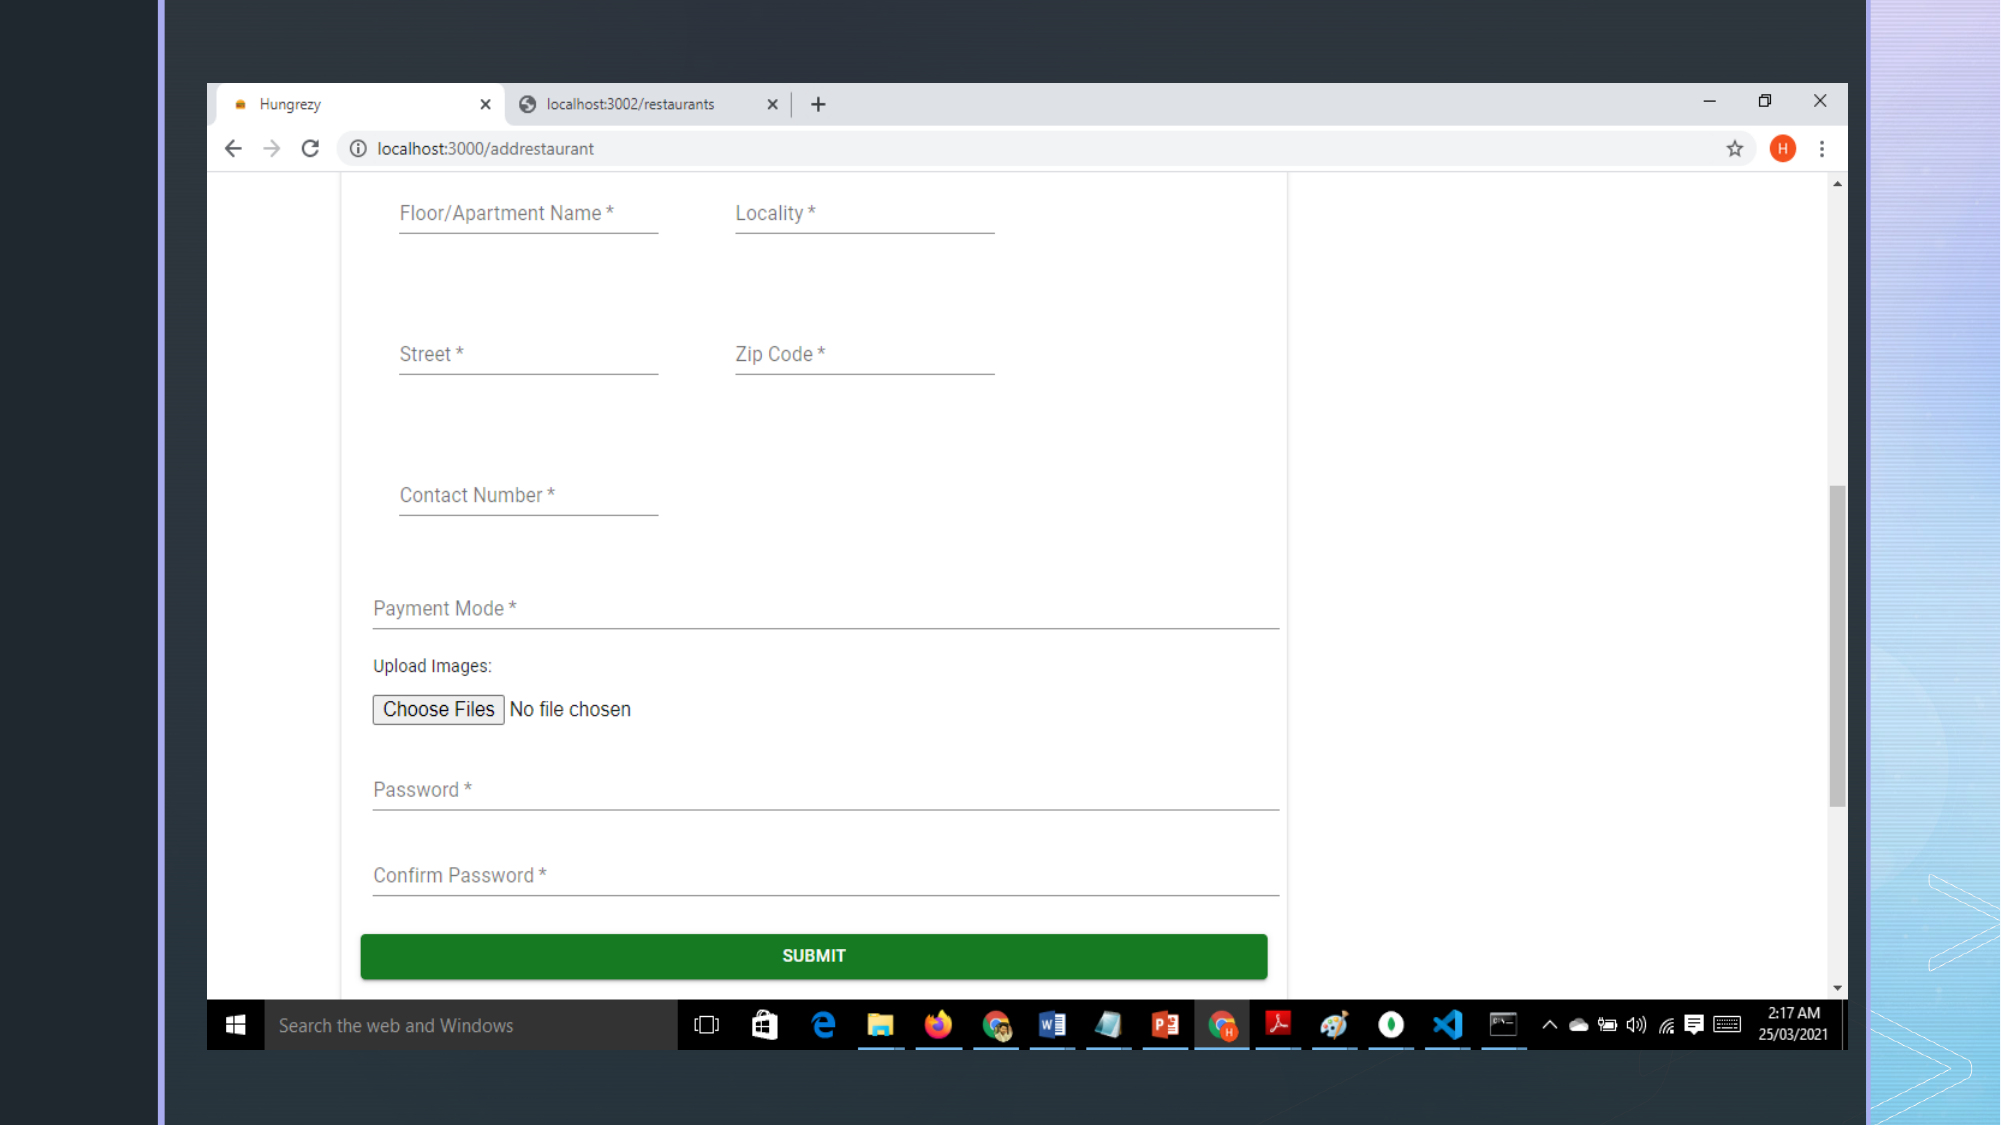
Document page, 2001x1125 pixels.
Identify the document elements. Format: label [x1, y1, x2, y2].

picture [207, 83, 1848, 1051]
picture [1871, 0, 2001, 1125]
